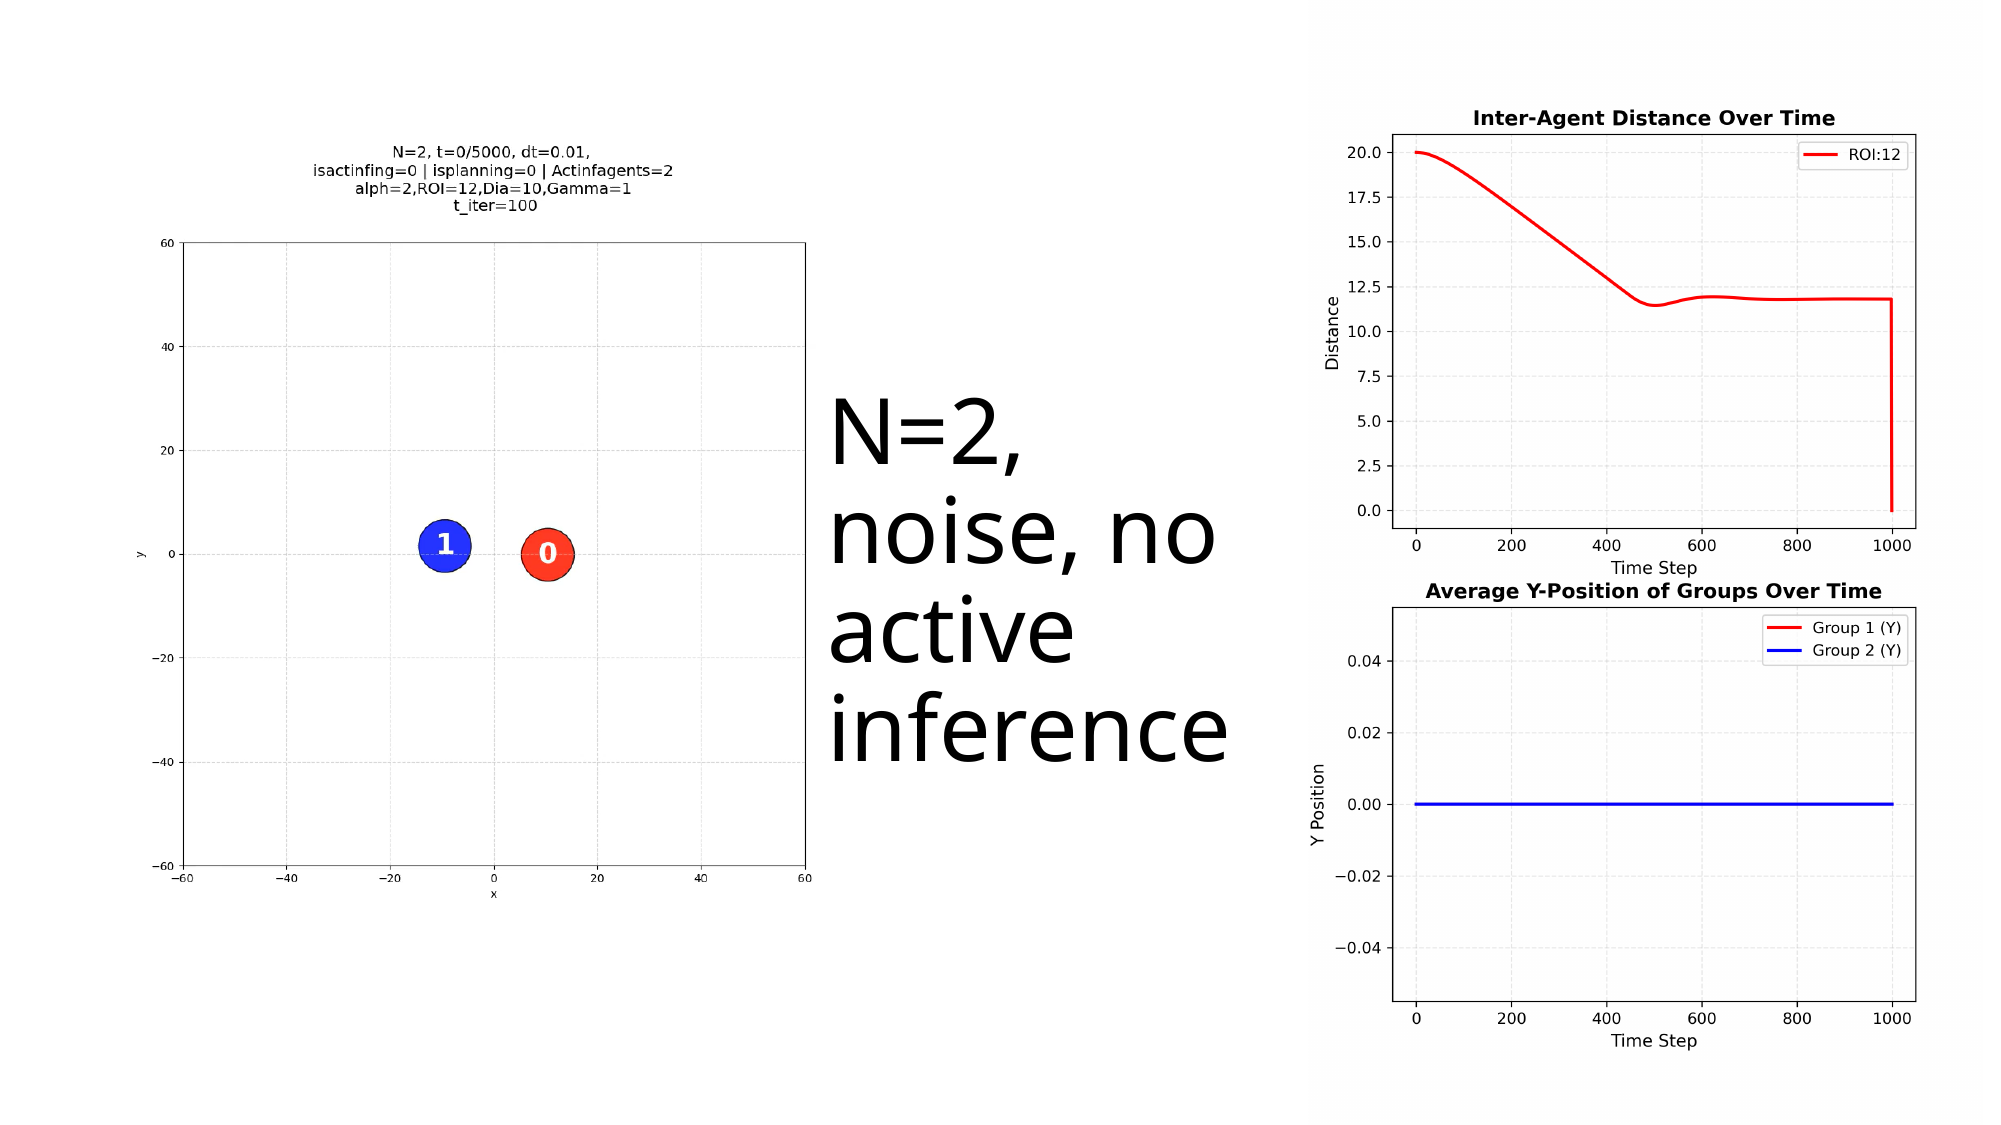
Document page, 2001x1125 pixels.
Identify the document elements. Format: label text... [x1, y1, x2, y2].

picture [1307, 0, 1983, 1125]
title N=2, noise, no active inference [888, 316, 1307, 851]
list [78, 144, 888, 955]
